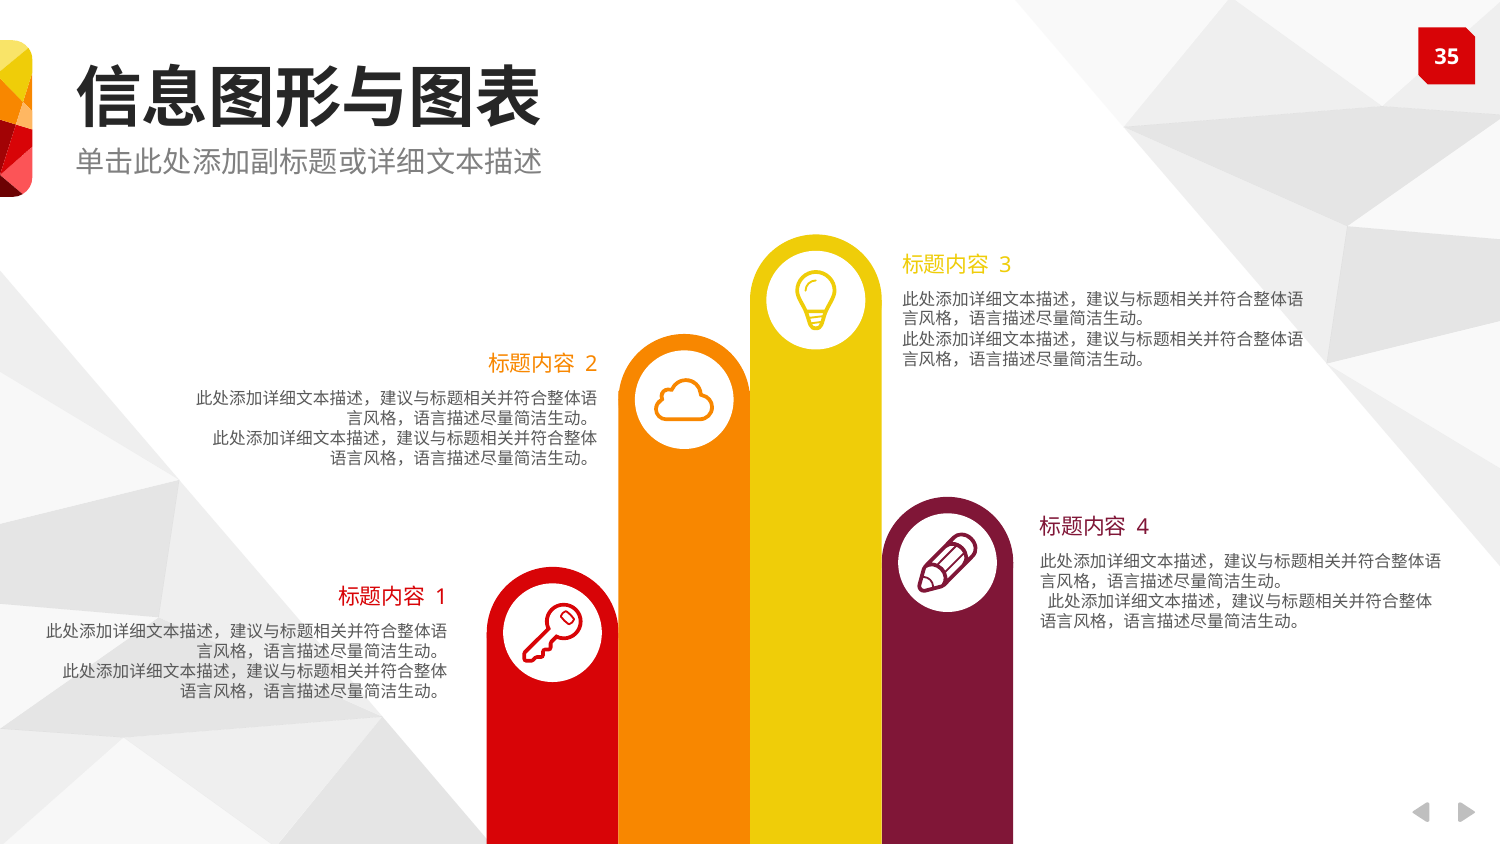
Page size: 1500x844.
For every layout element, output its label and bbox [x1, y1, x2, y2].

text_box [887, 496, 1014, 844]
text_box [887, 242, 1326, 378]
text_box [178, 342, 613, 477]
text_box [486, 566, 613, 844]
text_box [28, 575, 463, 710]
text_box [618, 333, 751, 844]
text_box [0, 39, 33, 198]
text_box [1024, 505, 1463, 640]
text_box [749, 234, 882, 844]
text_box [74, 63, 863, 176]
